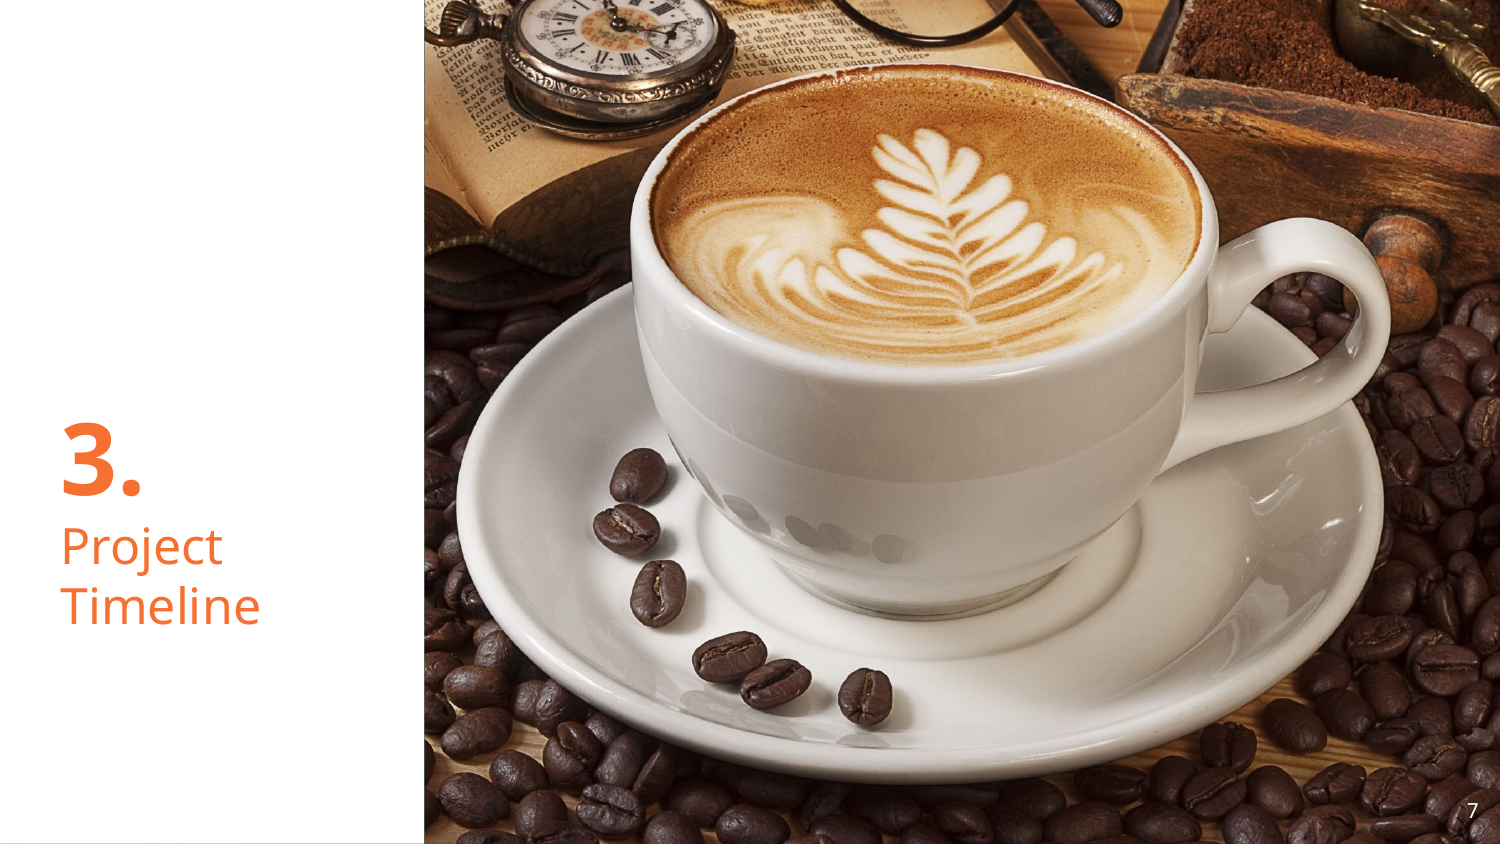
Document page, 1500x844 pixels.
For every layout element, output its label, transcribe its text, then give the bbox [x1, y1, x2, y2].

picture [424, 0, 1500, 844]
title 3. Project Timeline [45, 46, 378, 650]
